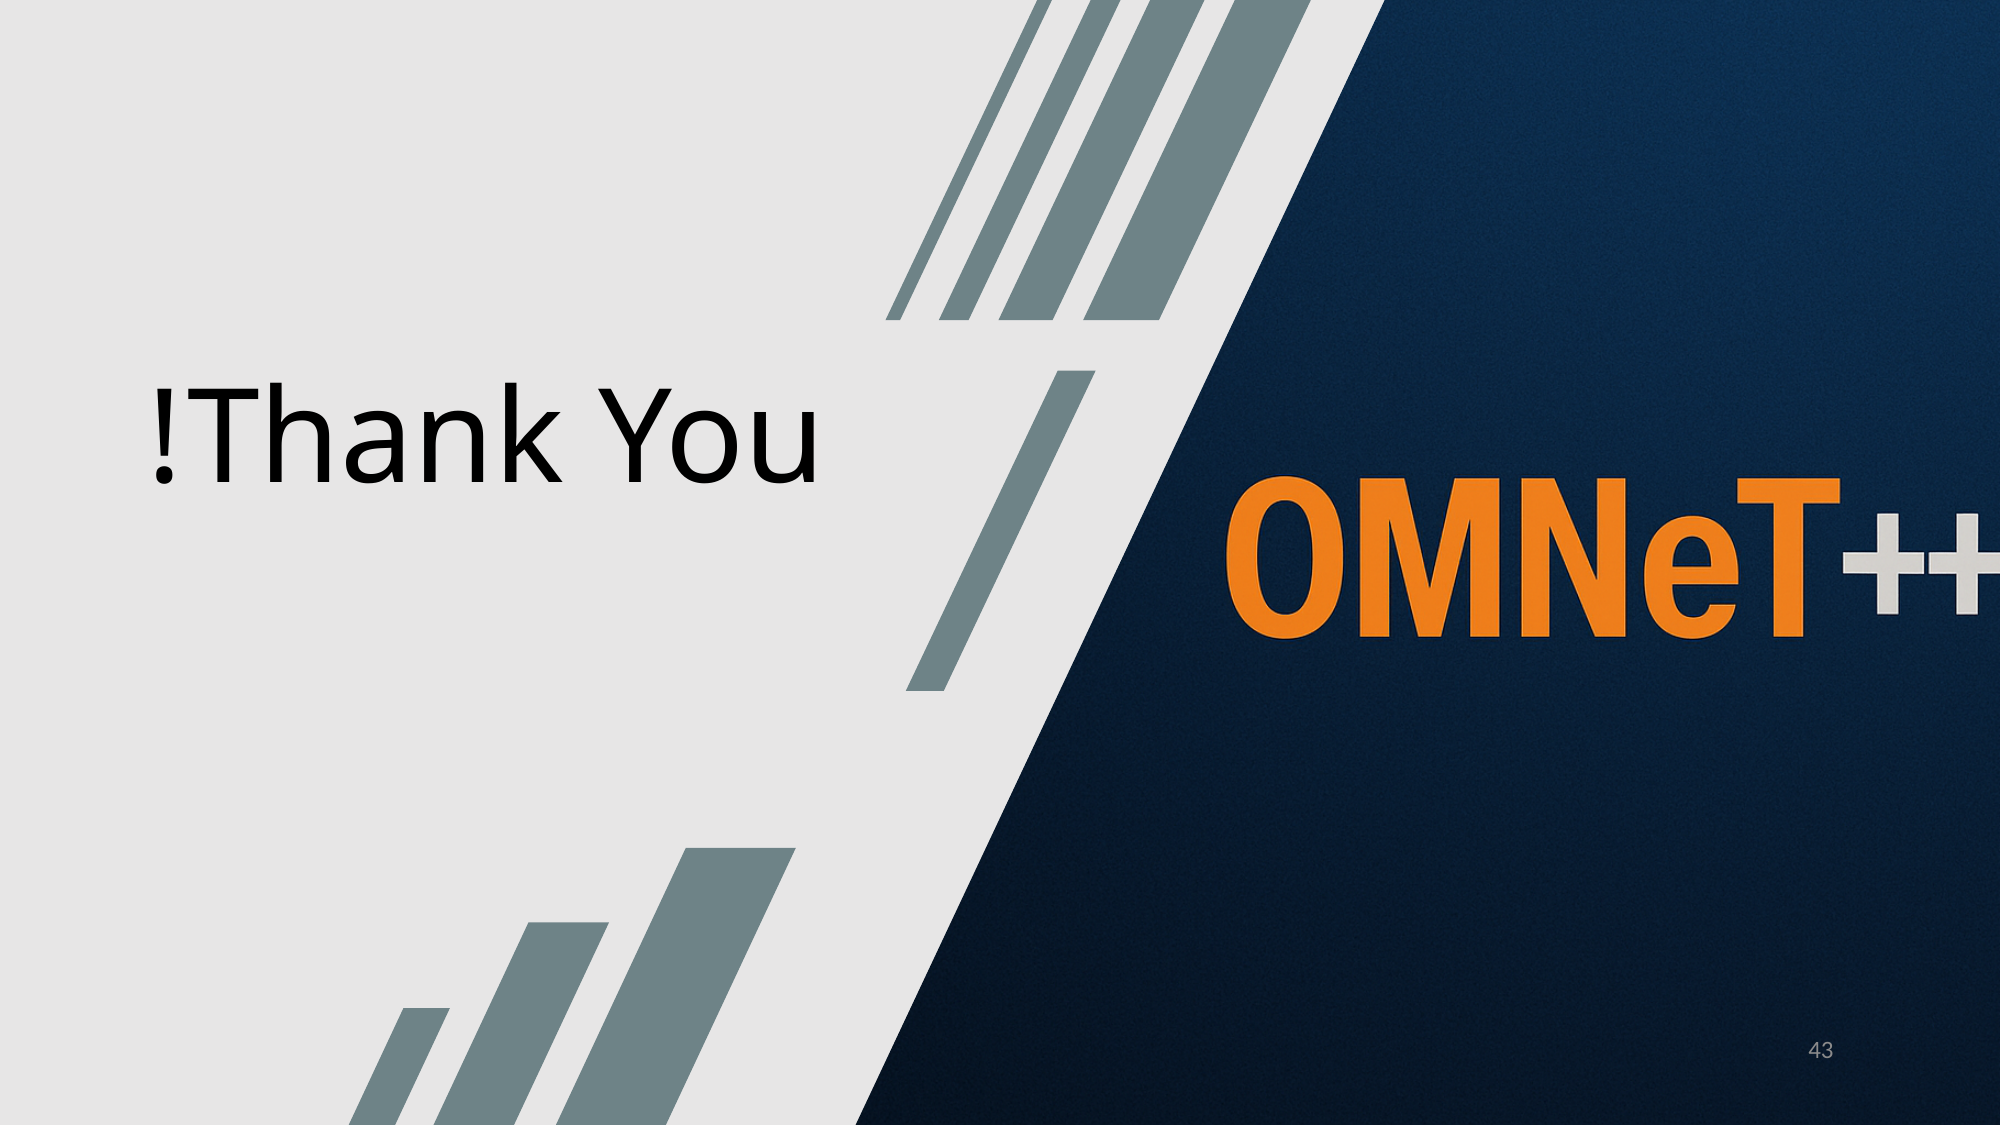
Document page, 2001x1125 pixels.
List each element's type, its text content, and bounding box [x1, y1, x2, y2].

title Thank You! [122, 346, 855, 519]
picture [855, 0, 2000, 1125]
